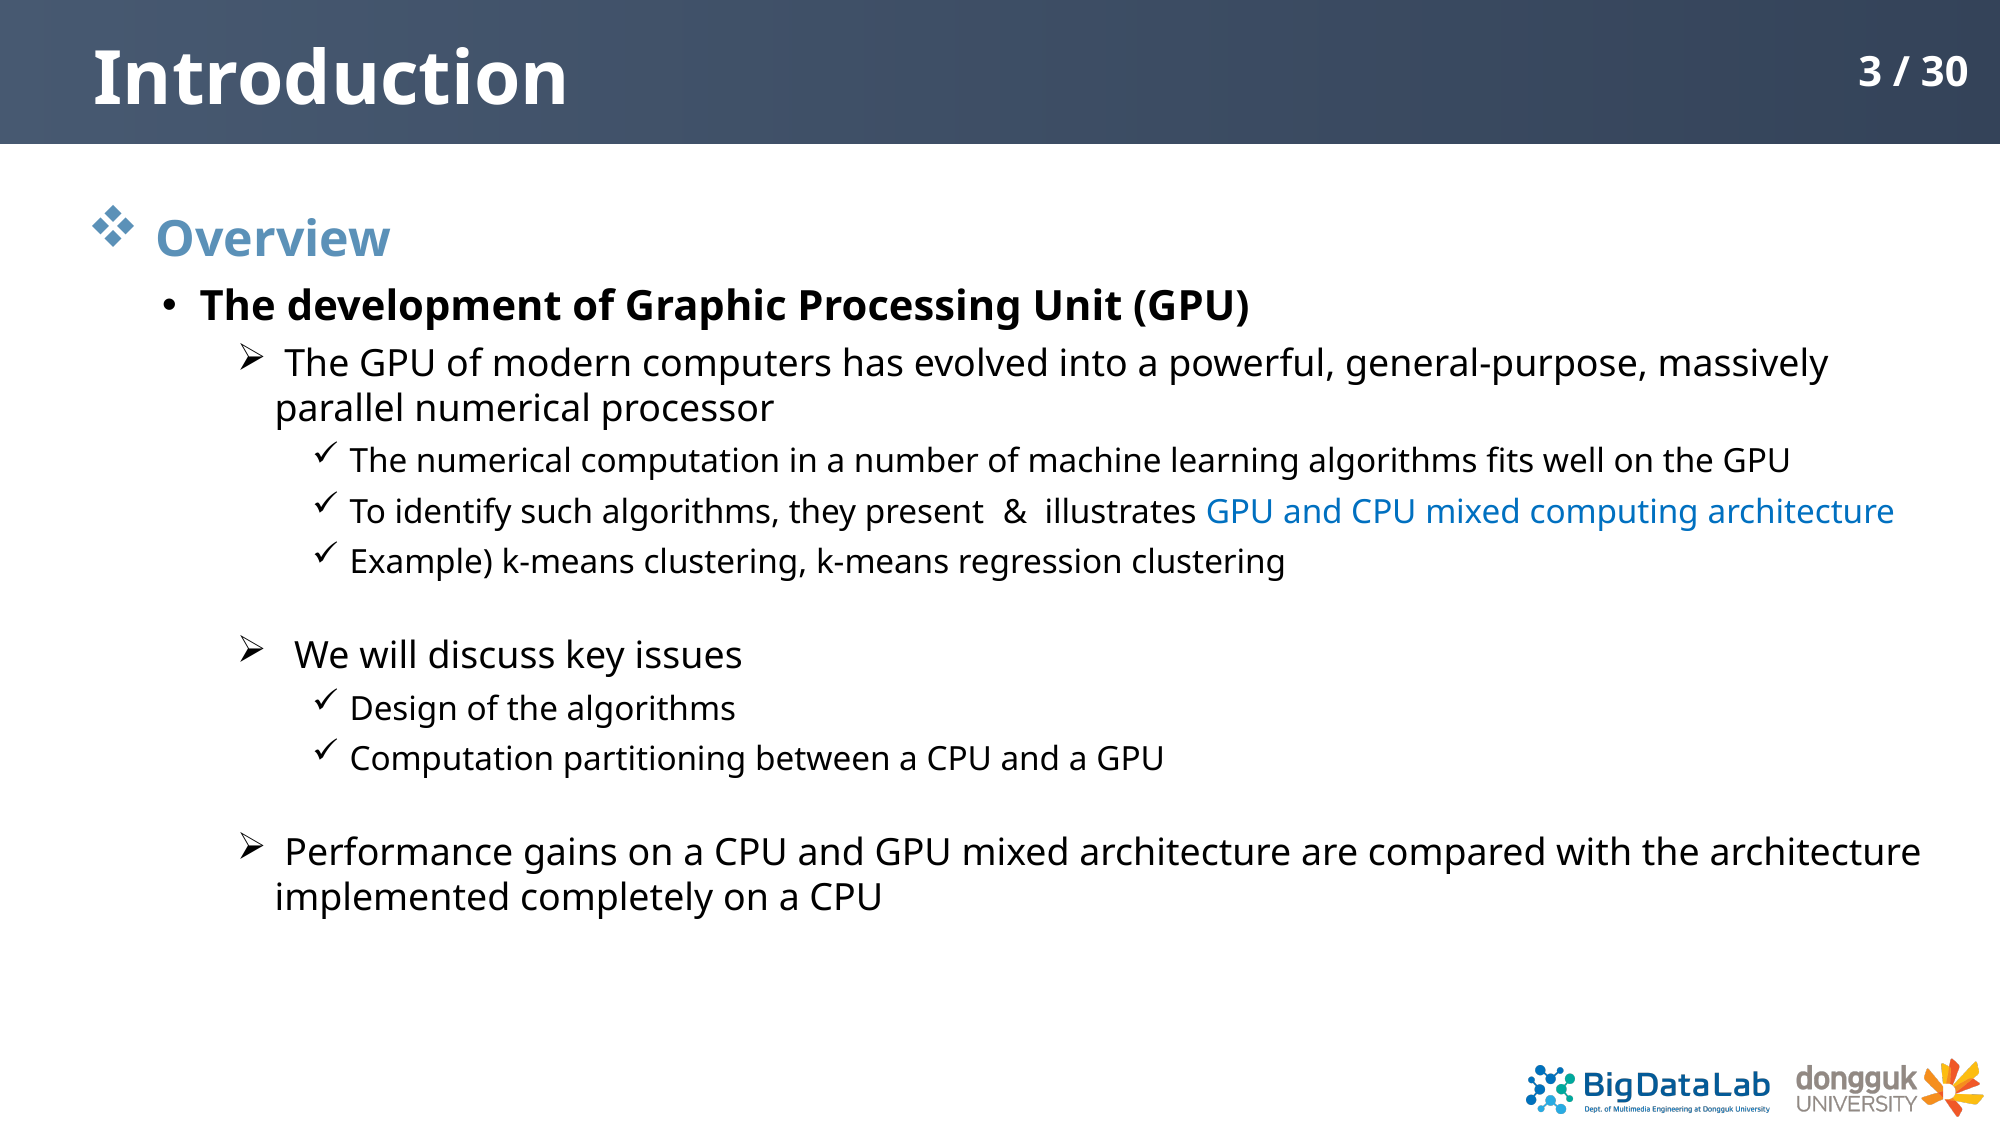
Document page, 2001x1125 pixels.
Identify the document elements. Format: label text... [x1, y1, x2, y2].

picture [1526, 1065, 1770, 1114]
slide_number 3 / 30 [1769, 21, 1984, 126]
title Introduction [78, 21, 1935, 128]
